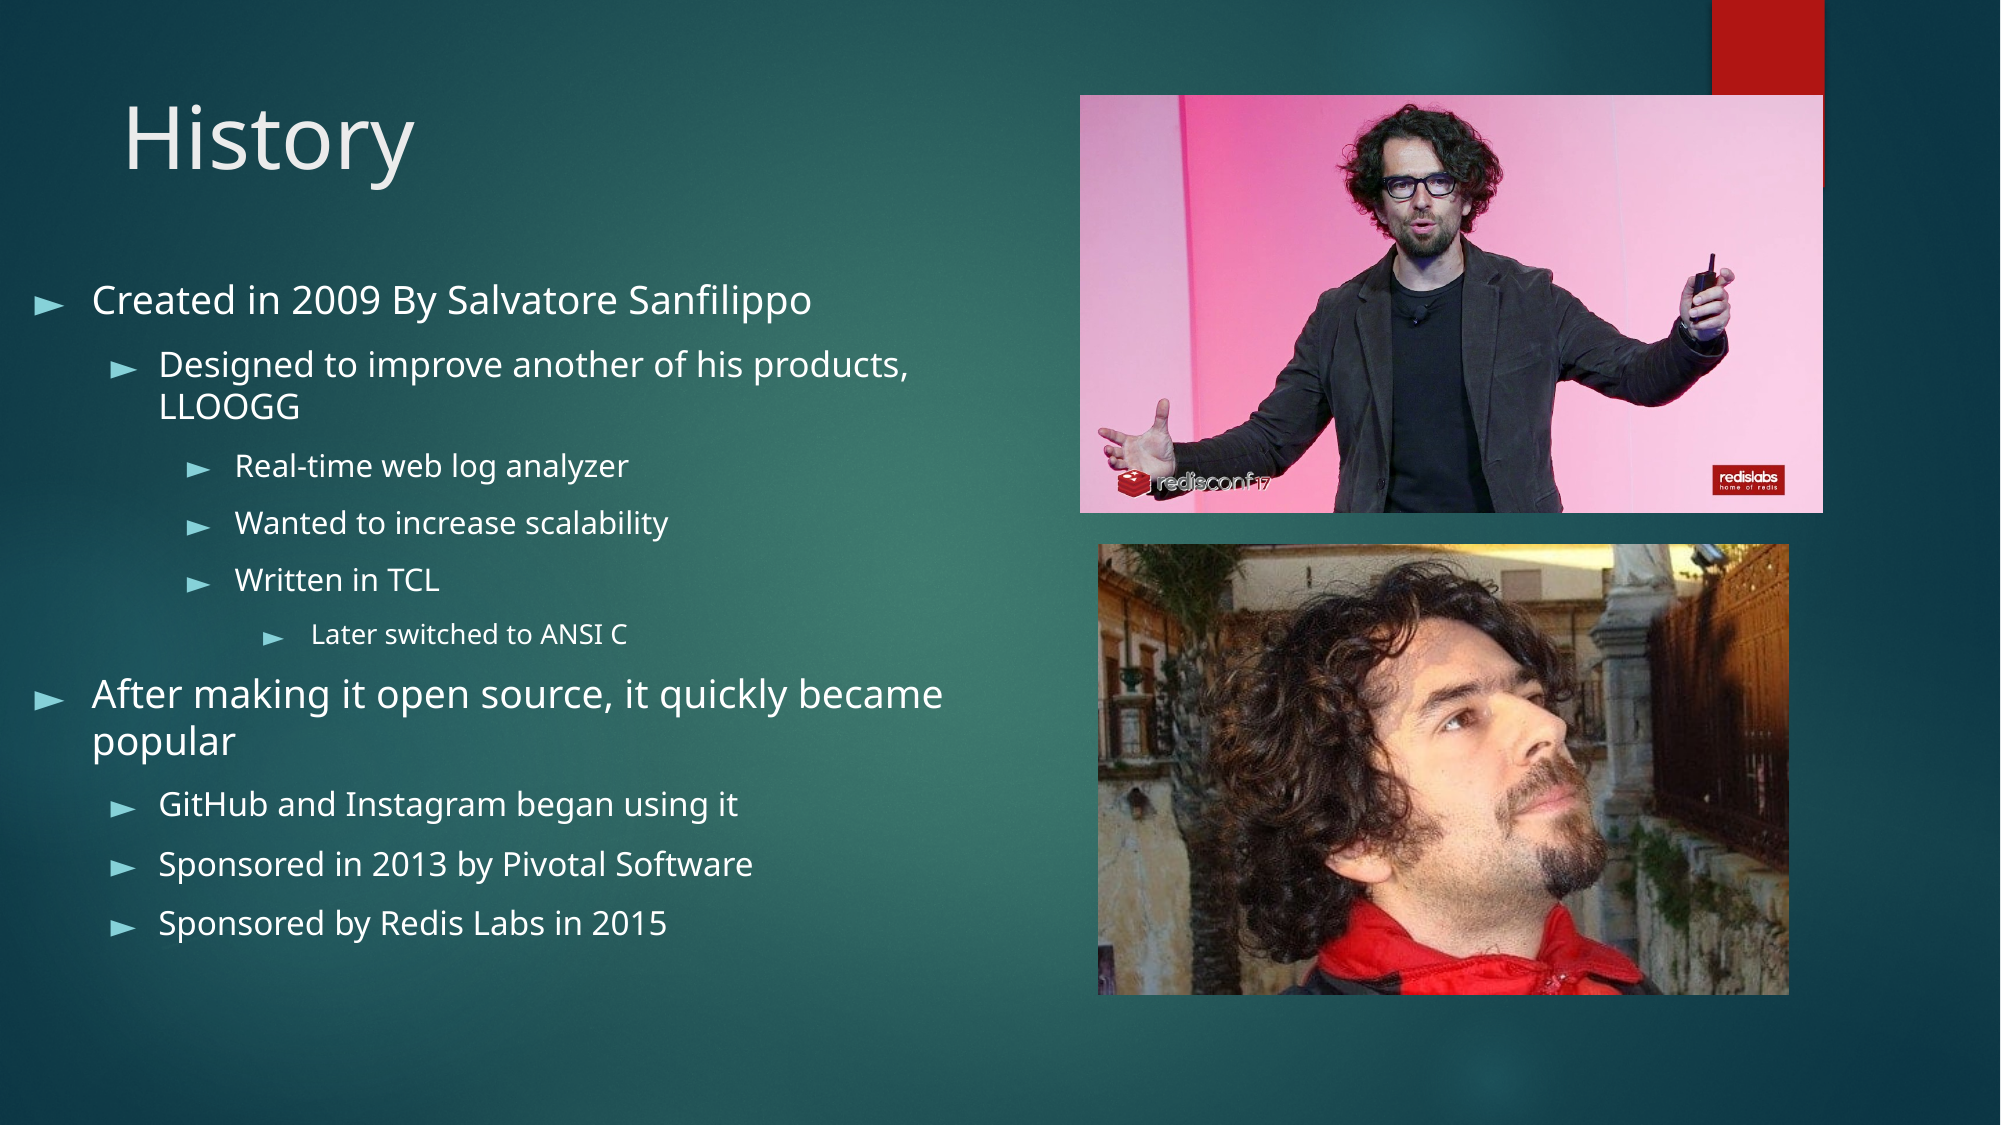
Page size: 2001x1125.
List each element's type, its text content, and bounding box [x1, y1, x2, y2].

title History [106, 74, 1649, 304]
list Created in 2009 By Salvatore Sanfilippo Designed to improve another of his products, LLOOGG Real-time web log analyzer Wanted to increase scalability Written in TCL Later switched to ANSI C After making it open source, it quickly became popular GitHub and Instagram began using it Sponsored in 2013 by Pivotal Software Sponsored by Redis Labs in 2015 [19, 268, 961, 957]
picture [0, 0, 2001, 1125]
